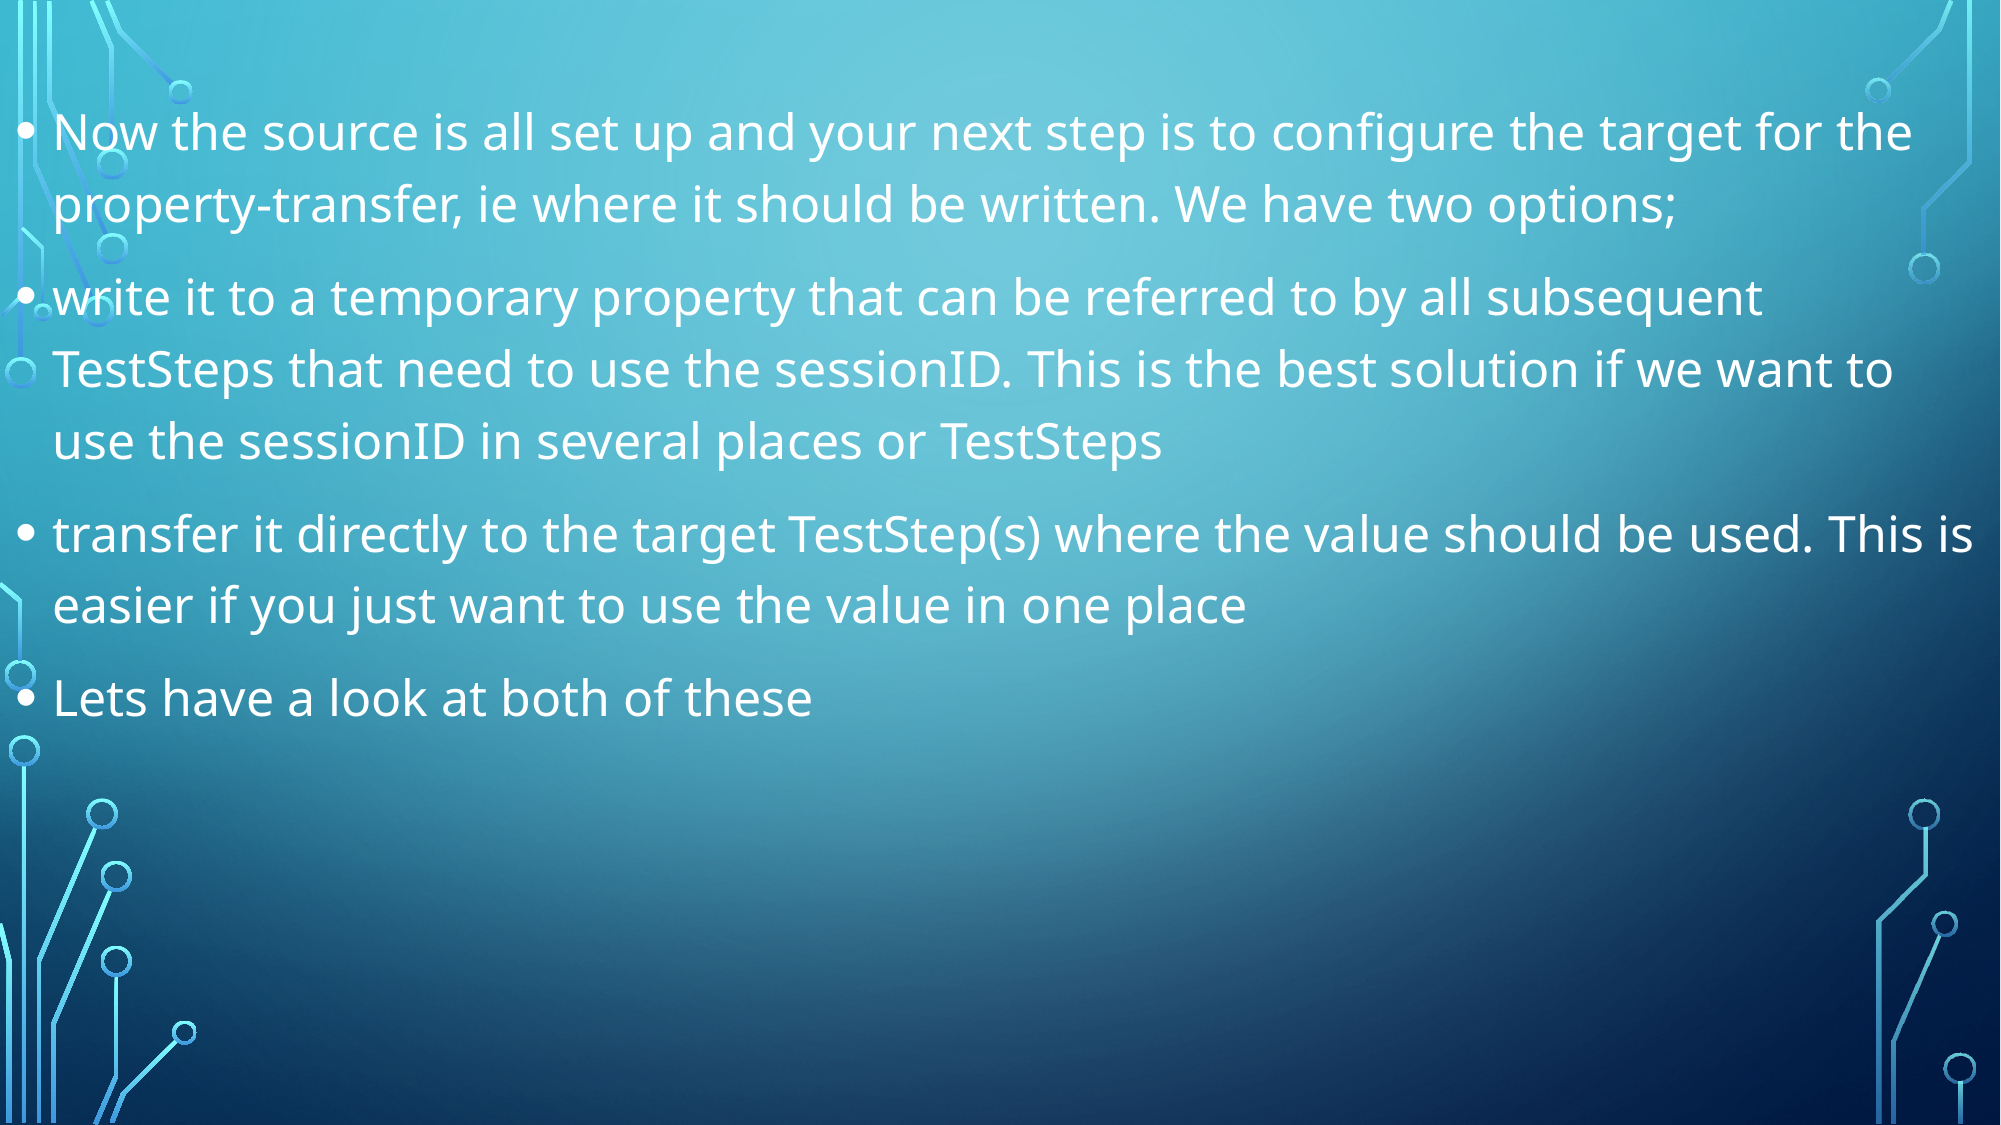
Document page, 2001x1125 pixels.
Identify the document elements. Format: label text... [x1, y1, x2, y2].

list Now the source is all set up and your next step is to configure the target for the property-transfer, ie where it should be written. We have two options; write it to a temporary property that can be referred to by all subsequent TestSteps that need to use the sessionID. This is the best solution if we want to use the sessionID in several places or TestSteps transfer it directly to the target TestStep(s) where the value should be used. This is easier if you just want to use the value in one place Lets have a look at both of these [0, 0, 2000, 1125]
